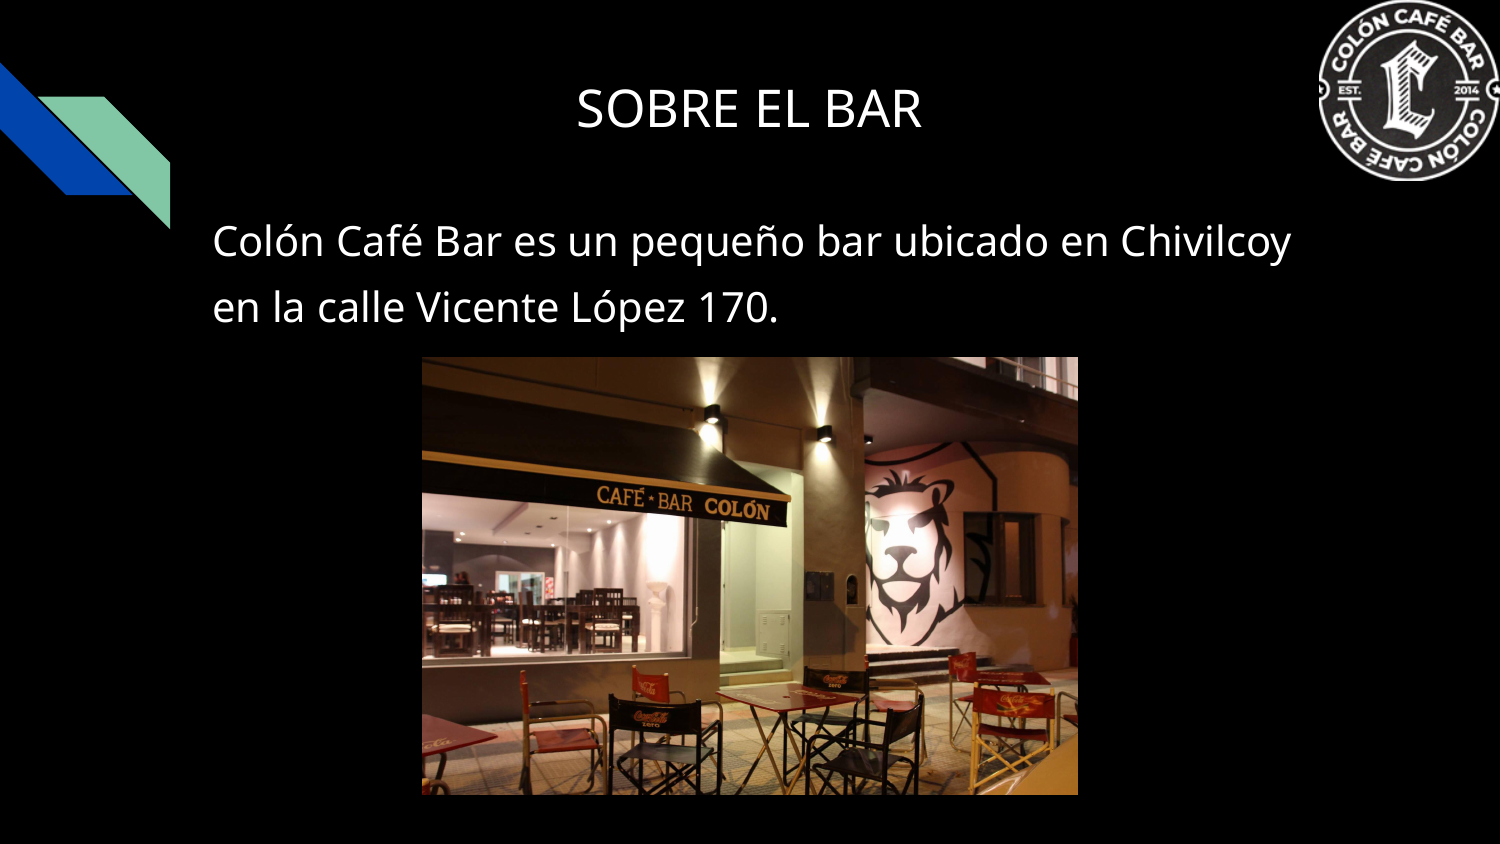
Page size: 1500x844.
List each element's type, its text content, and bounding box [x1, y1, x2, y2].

picture [1319, 0, 1500, 181]
picture [421, 356, 1079, 795]
list Colón Café Bar es un pequeño bar ubicado en Chivilcoy en la calle Vicente López 170. [197, 181, 1333, 372]
title SOBRE EL BAR [0, 34, 1314, 181]
